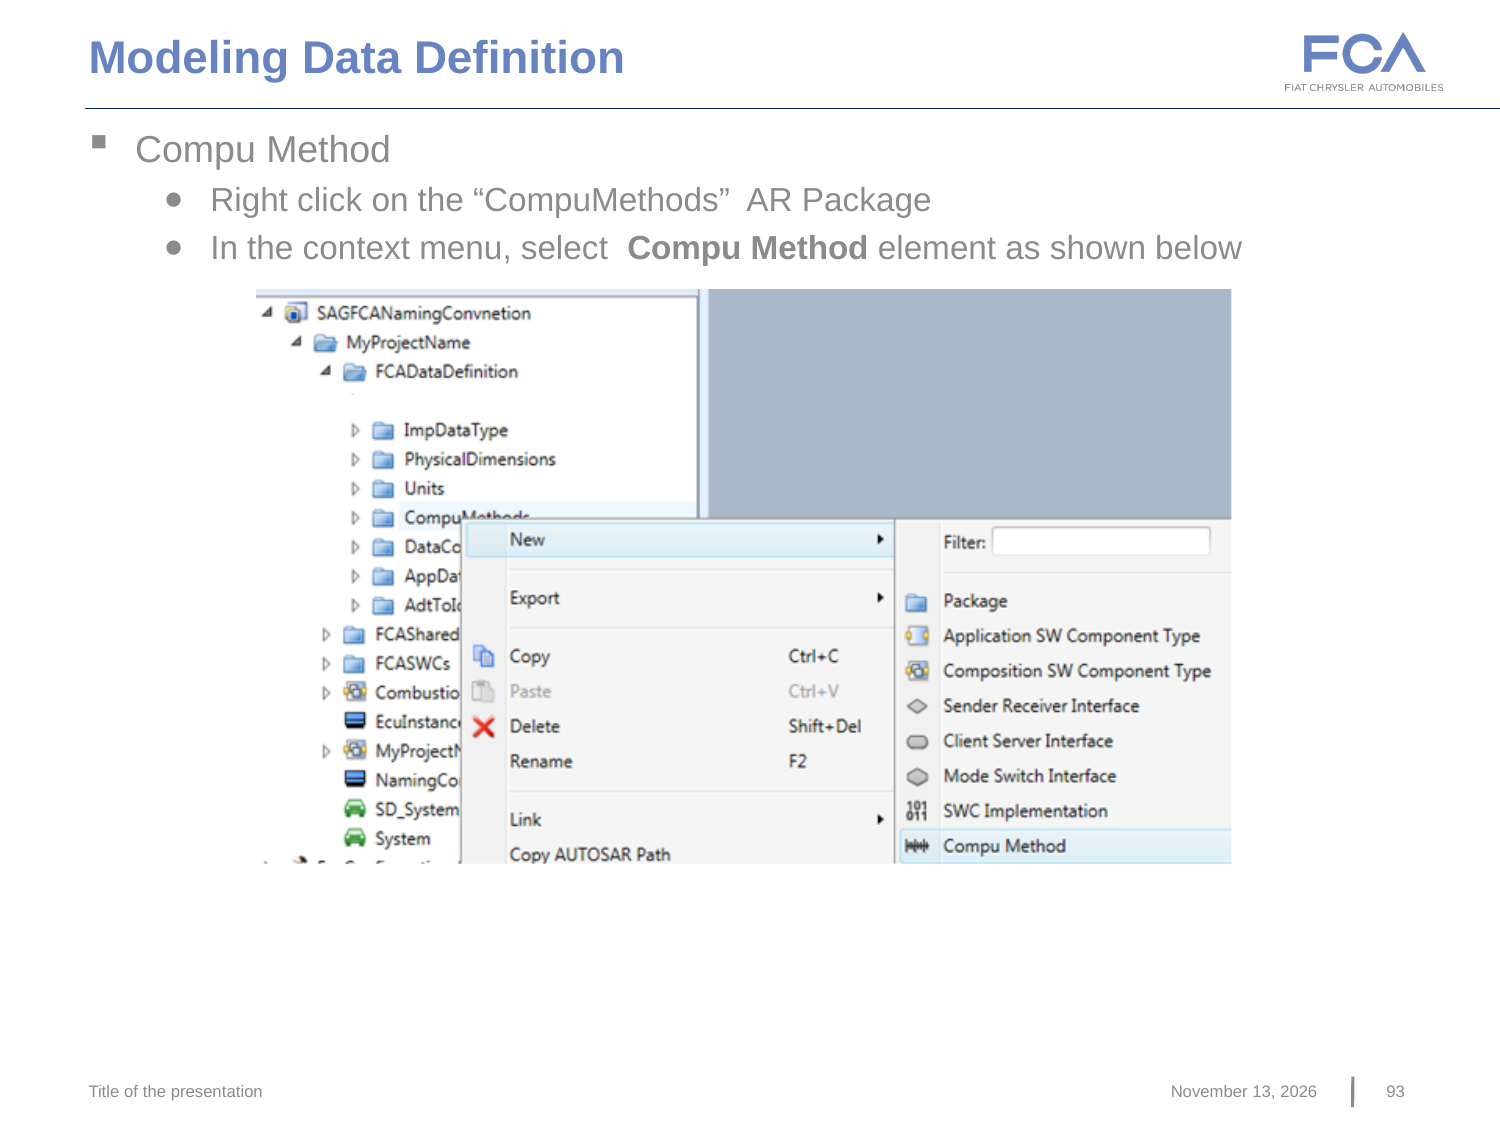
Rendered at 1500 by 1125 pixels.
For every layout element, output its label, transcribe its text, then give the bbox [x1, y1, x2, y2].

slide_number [1084, 1080, 1318, 1115]
picture [1285, 32, 1443, 91]
footer Title of the presentation [88, 1080, 709, 1120]
slide_number 93 [1386, 1080, 1439, 1114]
picture [255, 288, 1244, 876]
list Compu Method Right click on the “CompuMethods” AR Package In the context menu, select Compu Method element as shown below Create new Compu Method Name newly created Compu method as per the SAG Rule:SAG_R15_DD_M For time with scaling equation H = E/0.64 name “SCPhiCtrlClsdLoopDlySec” [88, 125, 1409, 1025]
list Modeling Data Definition [88, 33, 1082, 87]
